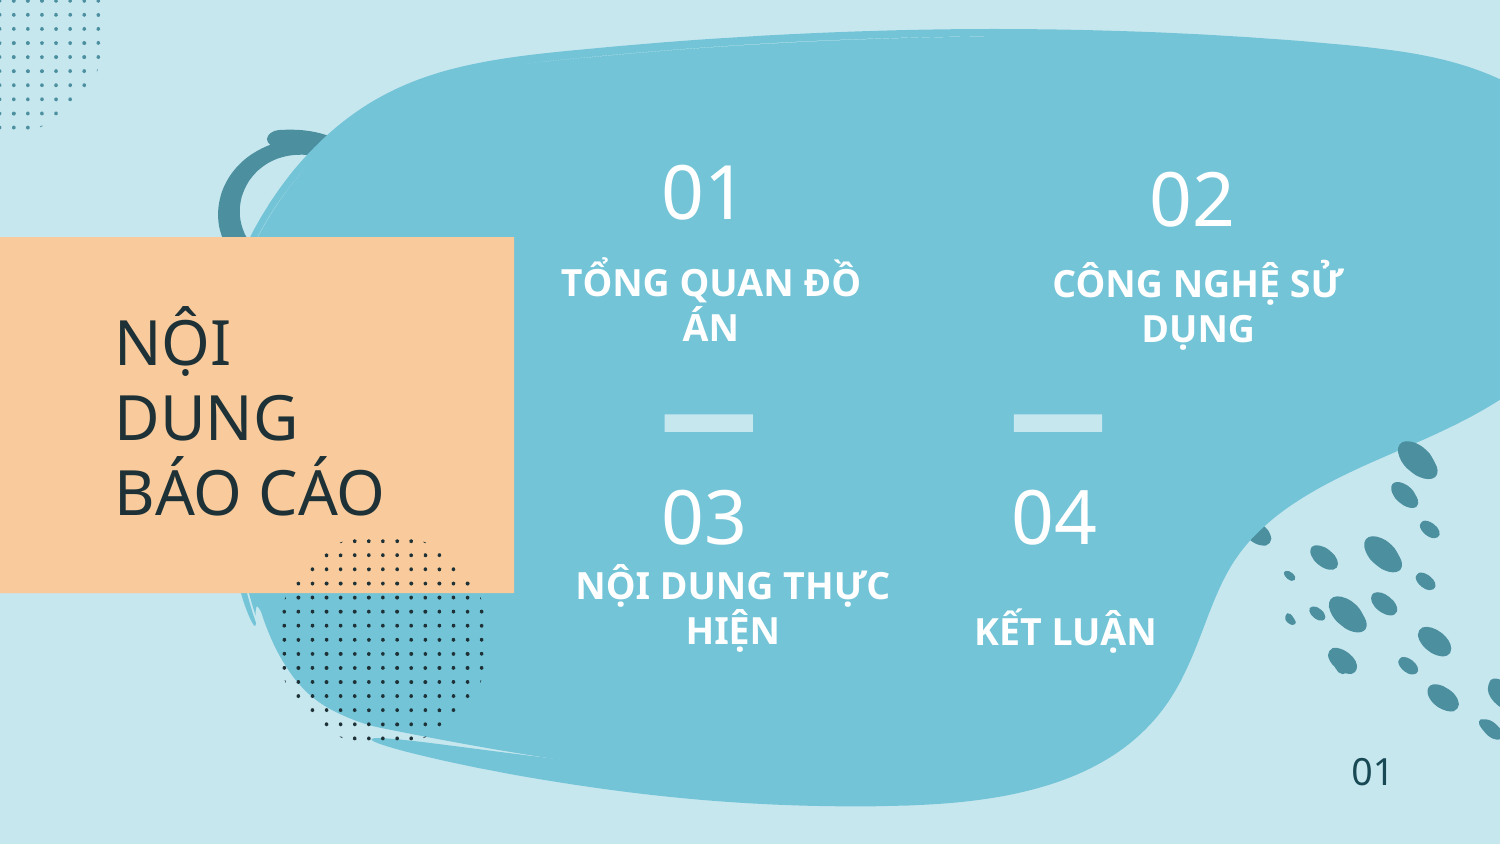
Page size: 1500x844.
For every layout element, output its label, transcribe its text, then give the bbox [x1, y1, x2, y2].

title NỘI DUNG BÁO CÁO [99, 260, 206, 570]
text_box [0, 237, 206, 594]
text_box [0, 0, 102, 130]
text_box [211, 28, 1500, 807]
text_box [281, 538, 485, 741]
